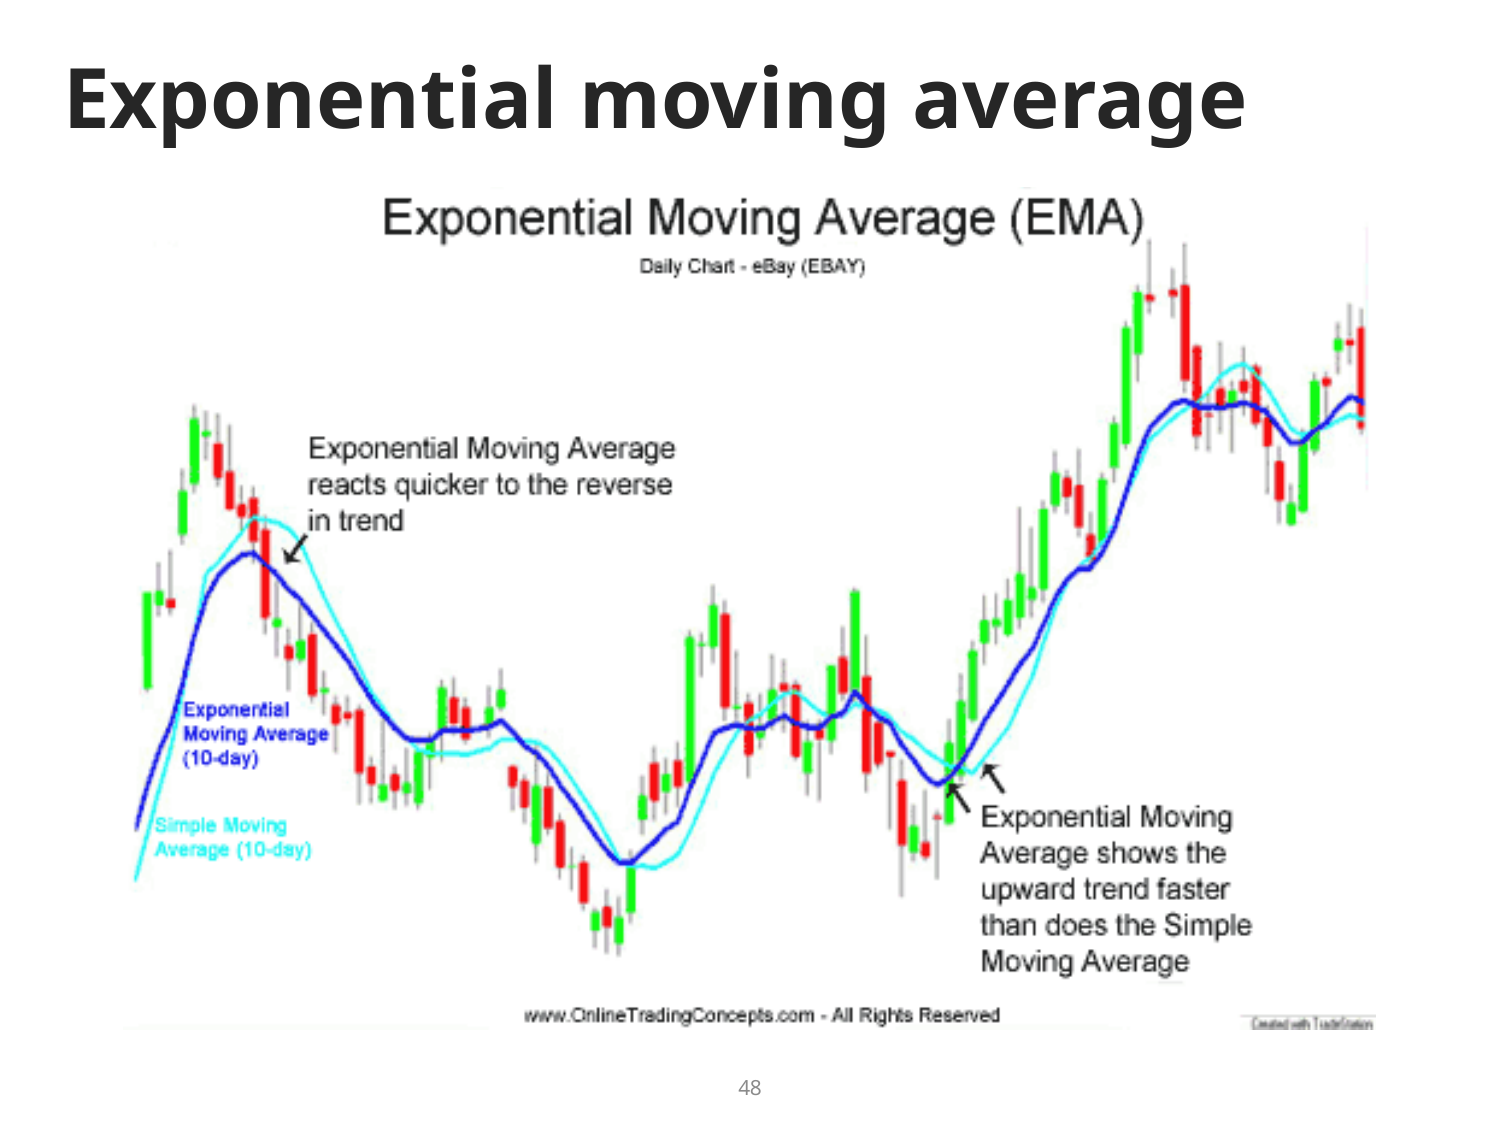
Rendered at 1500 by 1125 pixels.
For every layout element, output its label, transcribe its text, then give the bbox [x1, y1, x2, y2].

slide_number 48 [575, 1058, 925, 1119]
title Exponential moving average [48, 41, 1456, 149]
picture [123, 187, 1377, 1031]
